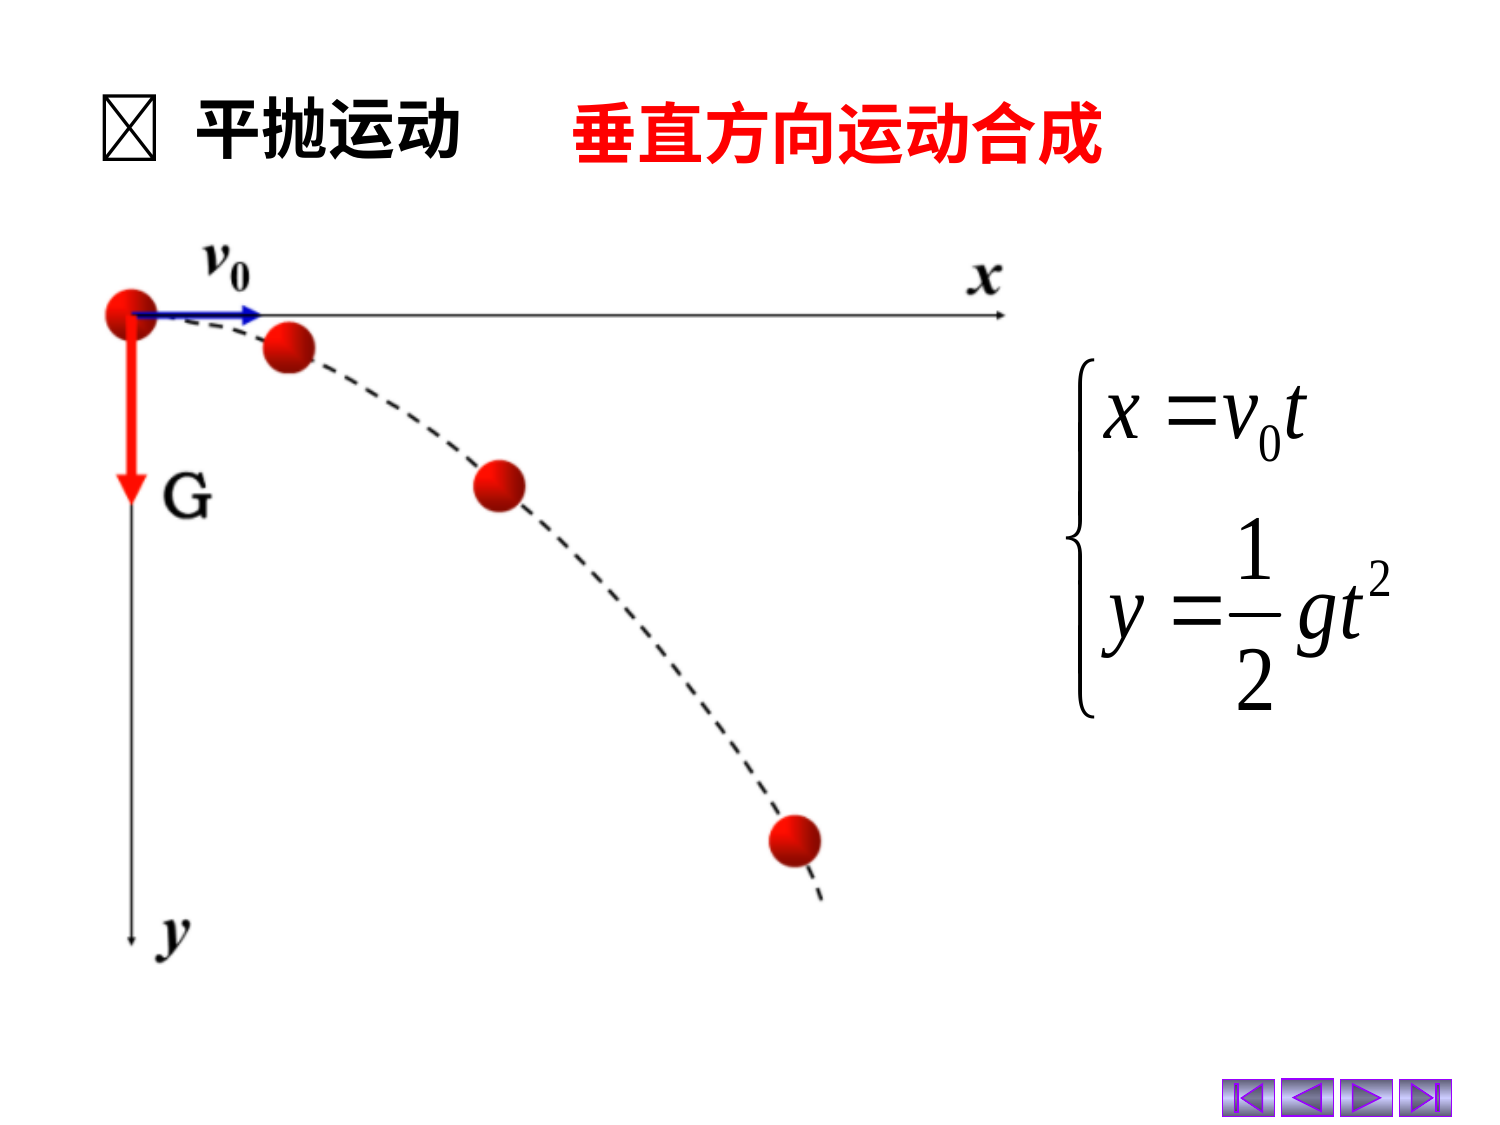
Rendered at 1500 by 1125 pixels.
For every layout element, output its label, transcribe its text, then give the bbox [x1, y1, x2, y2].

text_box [1047, 337, 1414, 740]
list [65, 231, 1023, 977]
text_box 垂直方向运动合成 [524, 84, 1158, 180]
text_box  平抛运动 [82, 79, 716, 175]
